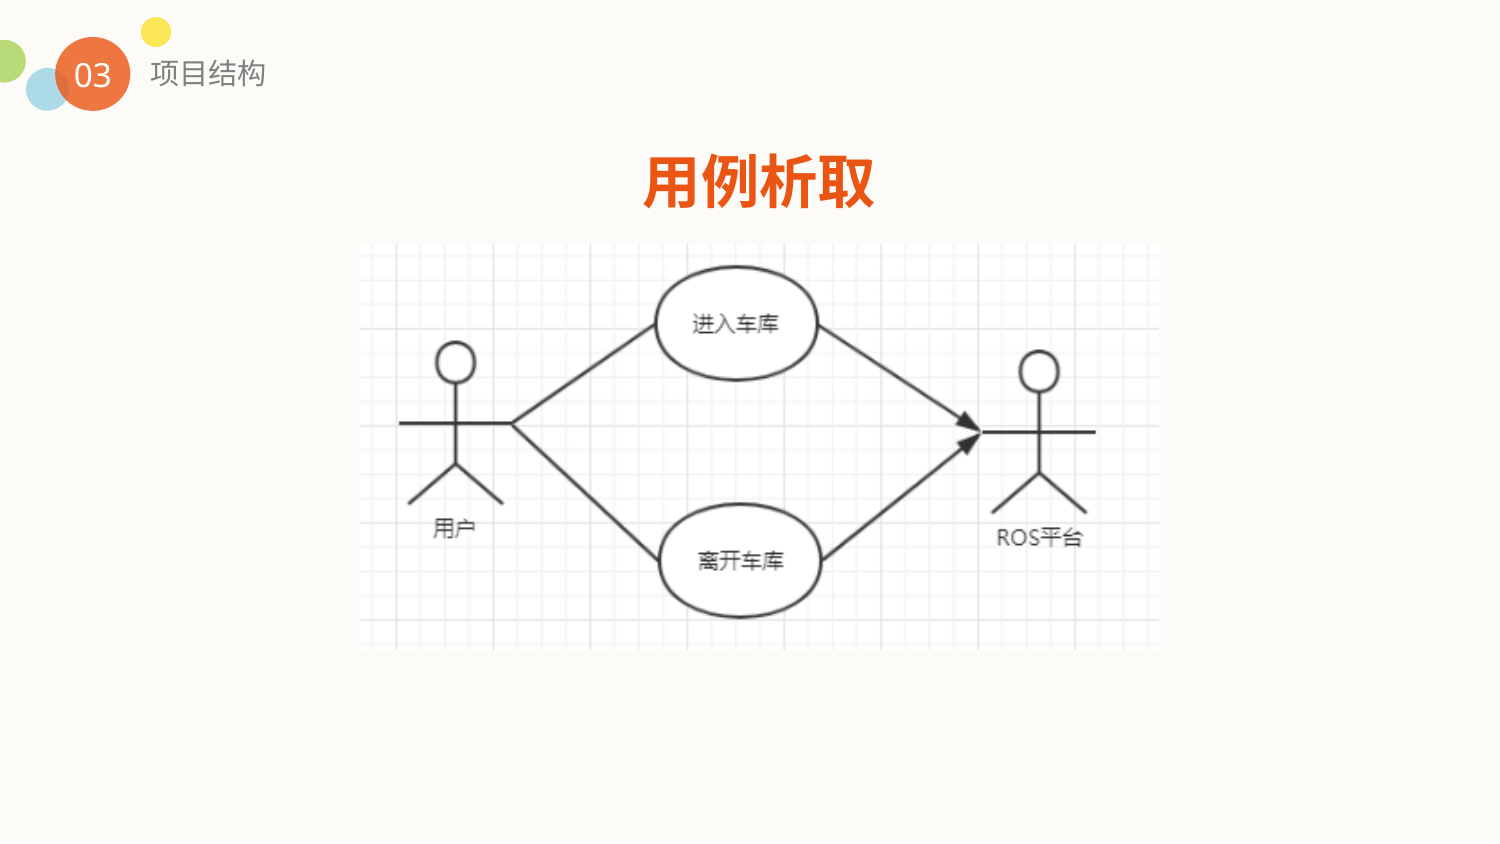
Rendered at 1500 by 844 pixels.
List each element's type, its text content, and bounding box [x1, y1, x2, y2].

text_box [55, 36, 131, 111]
text_box 用例析取 [481, 138, 1037, 223]
text_box [0, 39, 26, 83]
text_box 03 [65, 53, 121, 94]
picture [359, 244, 1159, 651]
text_box [25, 67, 66, 111]
text_box 项目结构 [150, 55, 606, 91]
text_box [140, 17, 172, 48]
